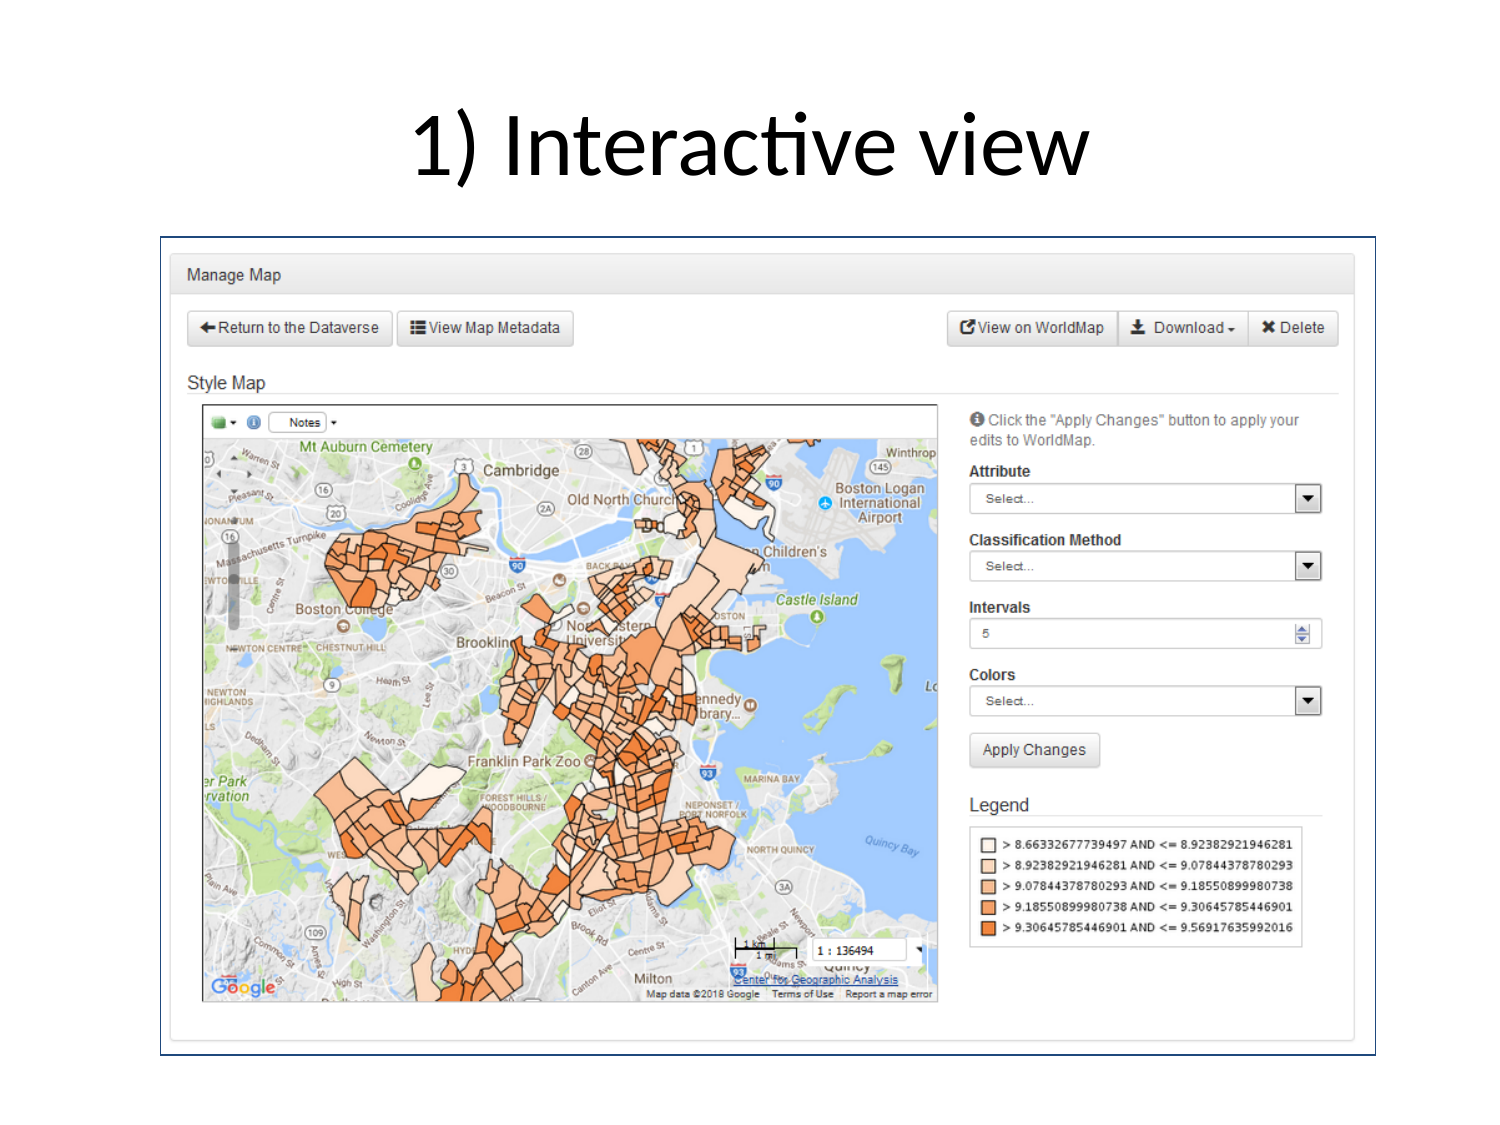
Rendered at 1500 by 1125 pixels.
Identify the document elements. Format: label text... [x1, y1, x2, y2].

title 1) Interactive view [75, 45, 1425, 233]
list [161, 237, 1376, 1055]
